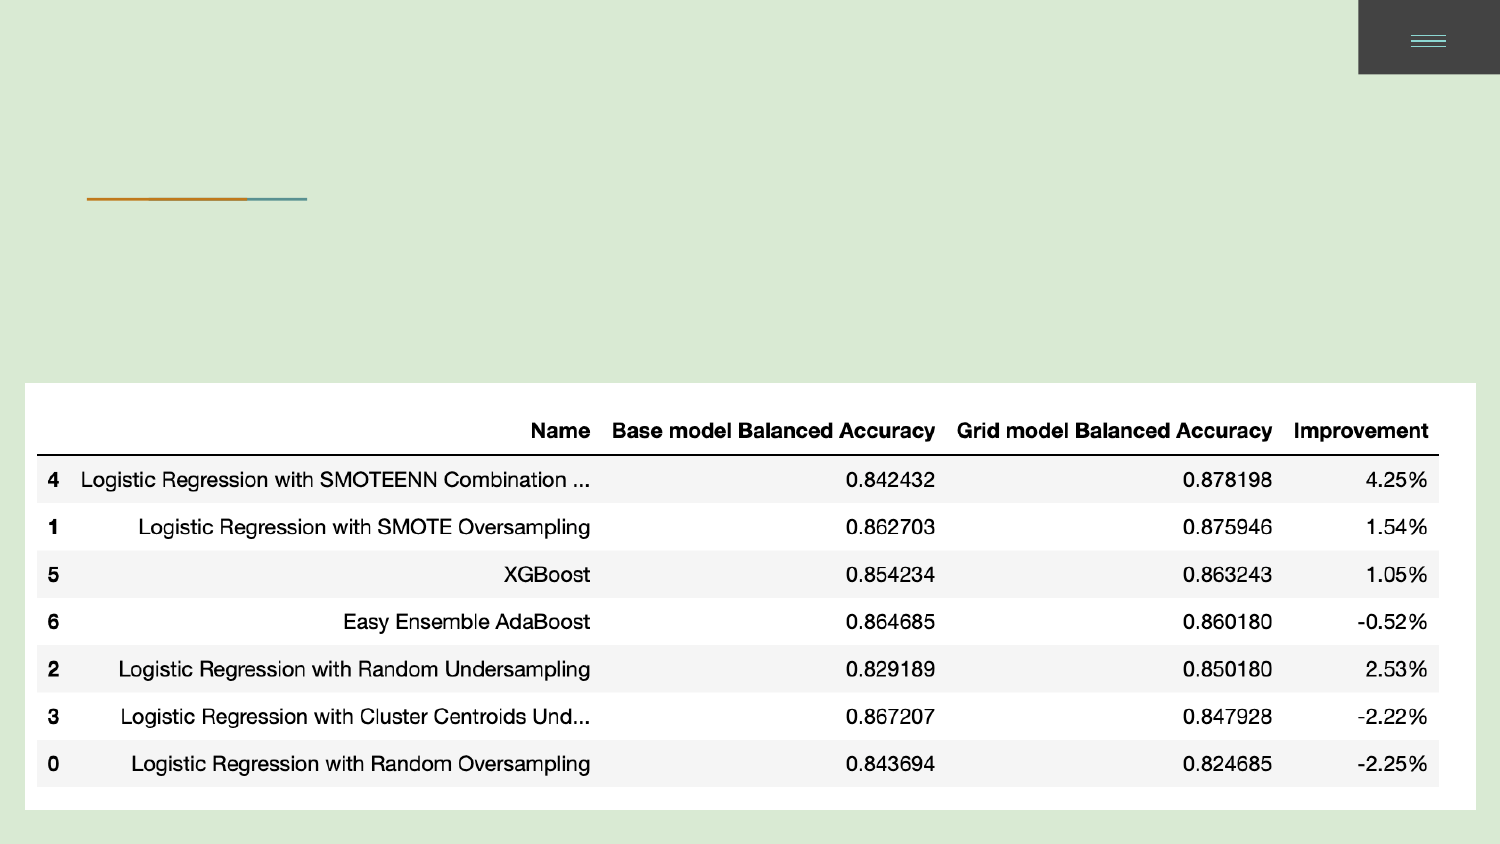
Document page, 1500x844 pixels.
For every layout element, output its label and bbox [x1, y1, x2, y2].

picture [25, 383, 1476, 810]
